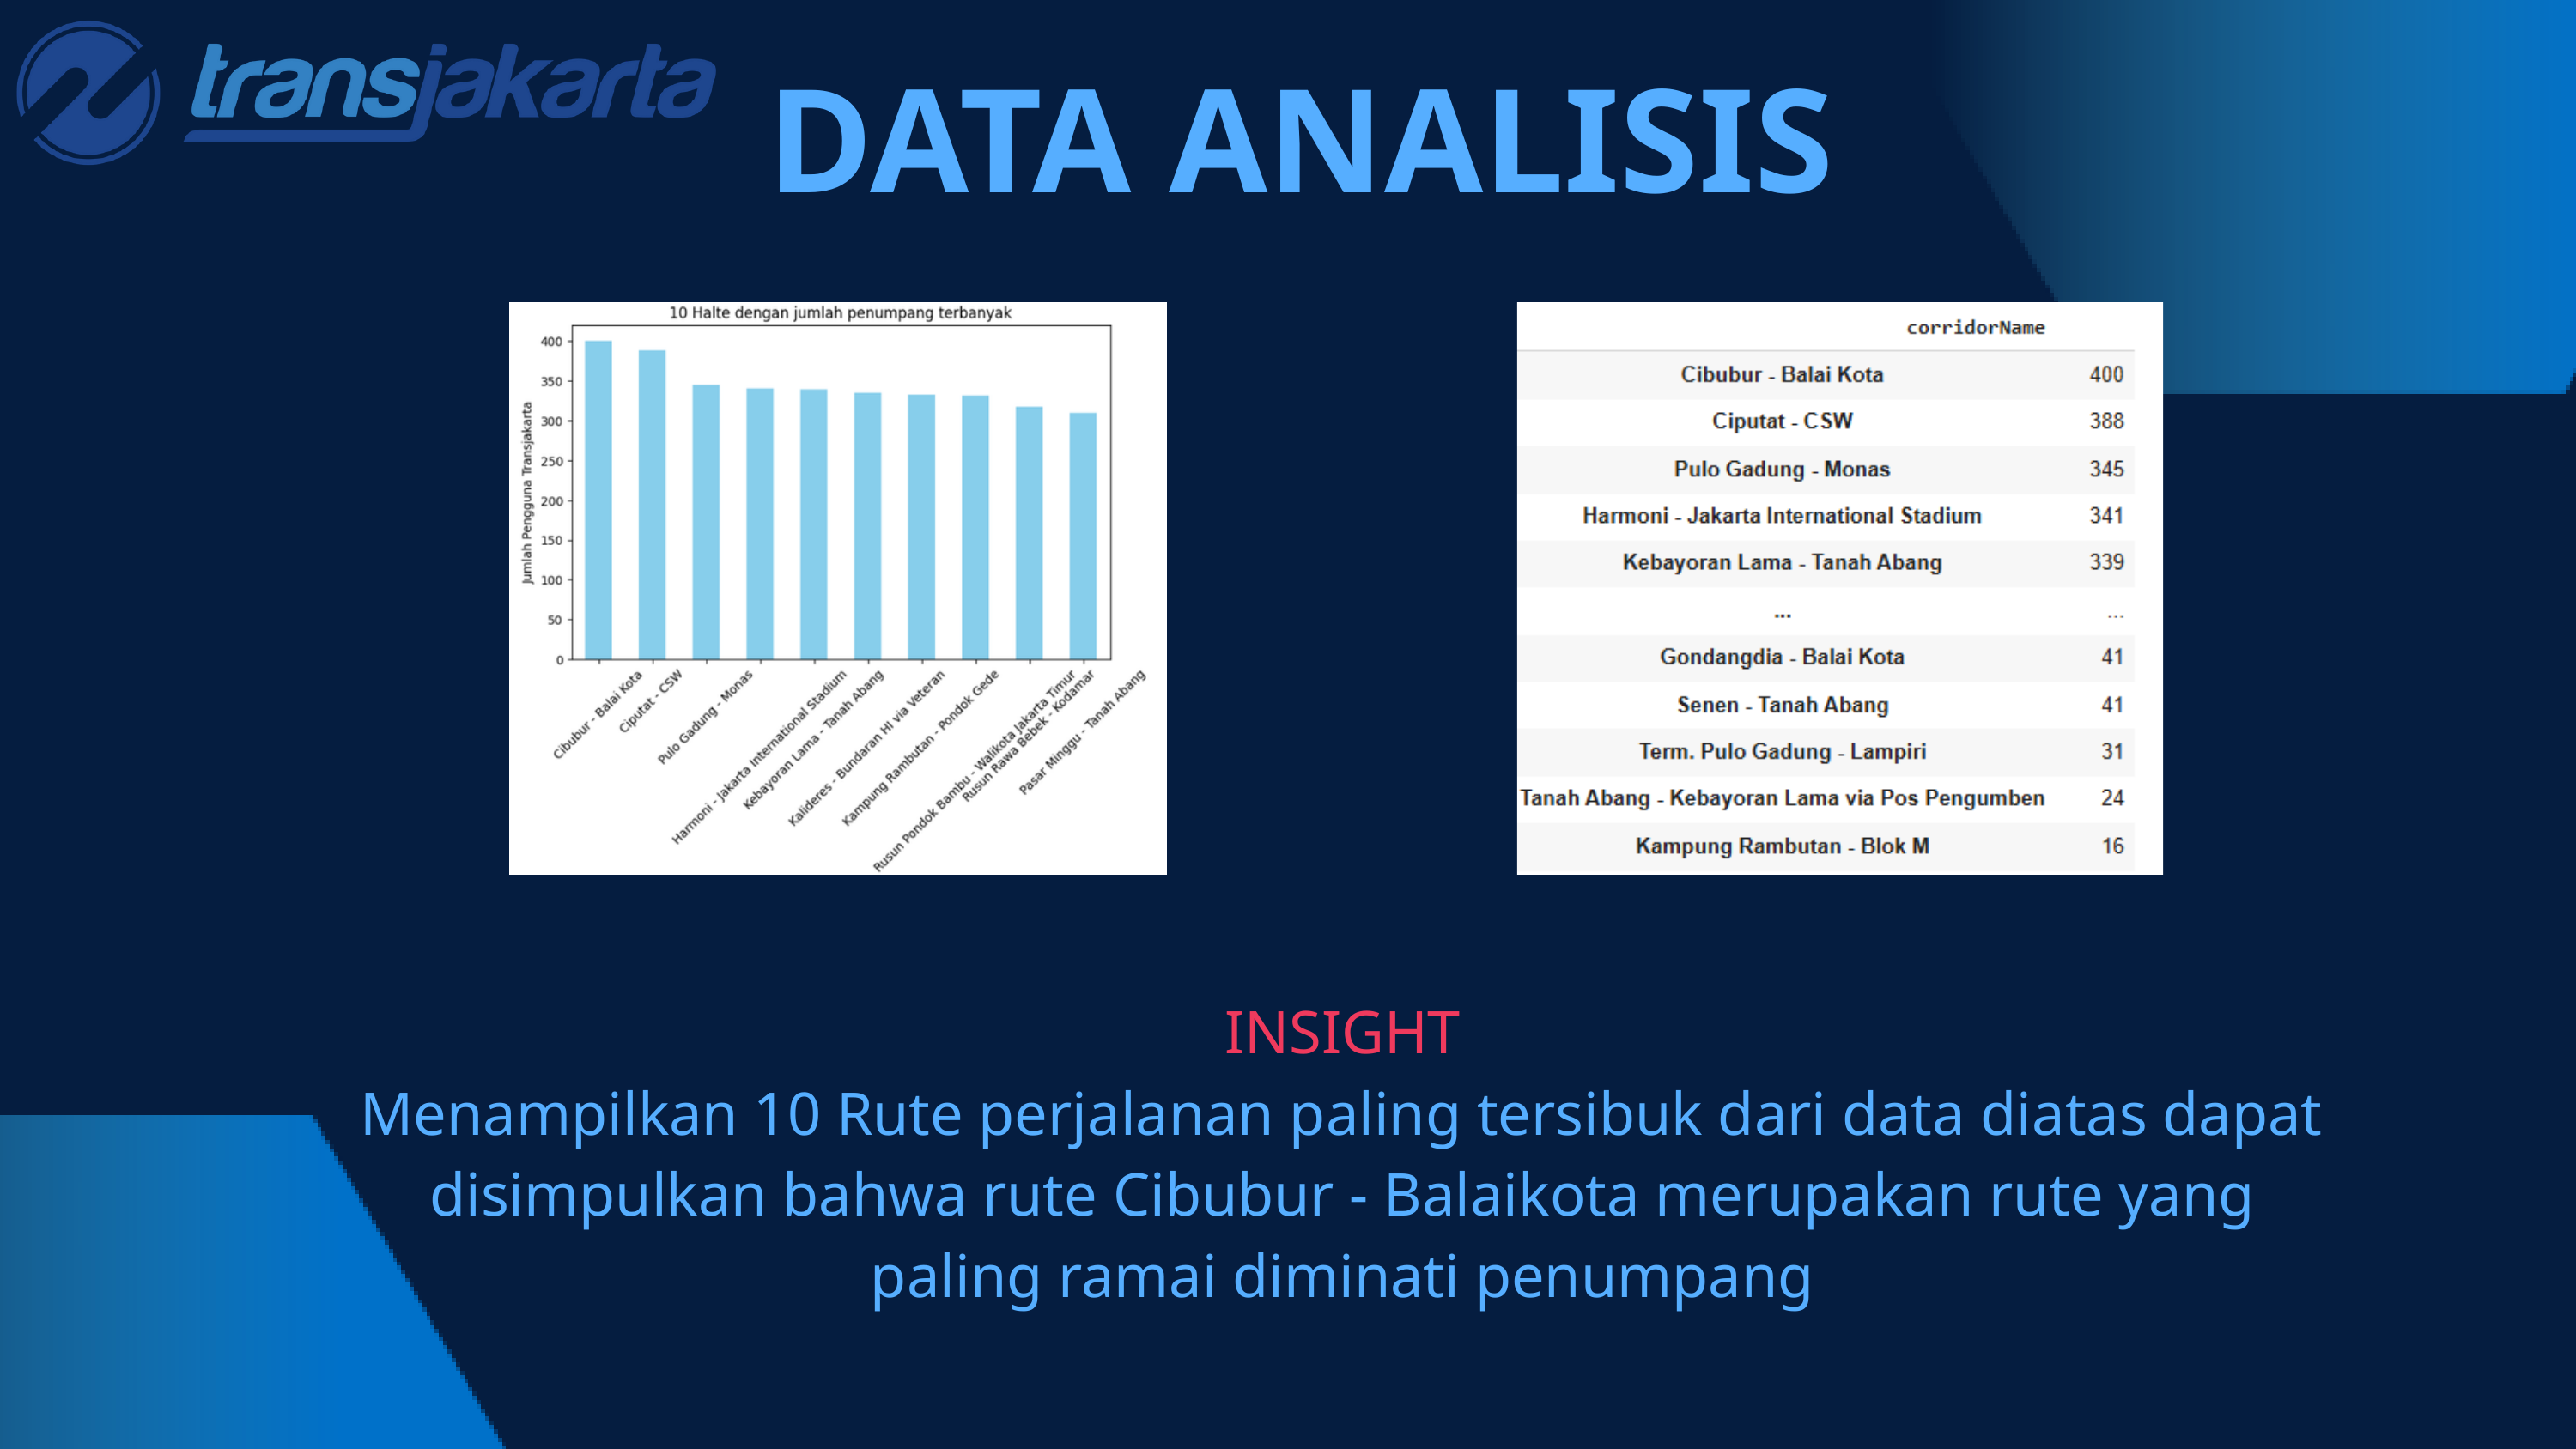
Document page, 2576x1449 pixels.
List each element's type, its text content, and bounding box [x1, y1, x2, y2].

text_box [13, 20, 720, 166]
text_box [1882, 0, 2576, 395]
text_box [509, 302, 1167, 875]
text_box [0, 1115, 540, 1449]
text_box INSIGHT Menampilkan 10 Rute perjalanan paling tersibuk dari data diatas dapat disimpulkan bahwa rute Cibubur - Balaikota merupakan rute yang paling ramai diminati penumpang [348, 984, 2337, 1309]
text_box [1516, 302, 2164, 875]
text_box DATA ANALISIS [706, 48, 1895, 221]
